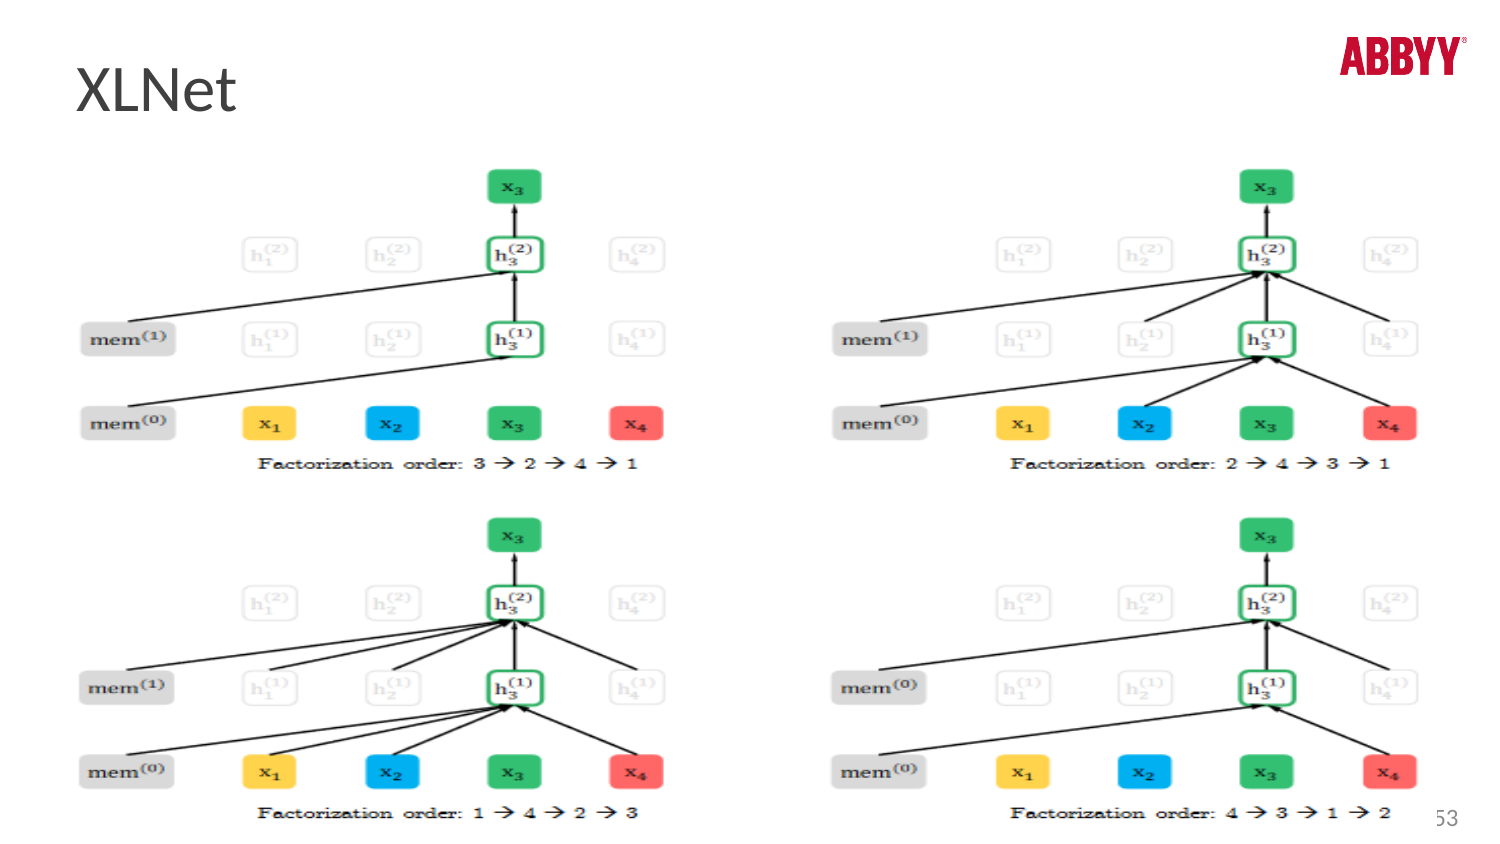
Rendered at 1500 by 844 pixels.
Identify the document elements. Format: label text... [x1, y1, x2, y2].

picture [40, 143, 1437, 830]
slide_number 53 [1441, 793, 1459, 830]
picture [1340, 37, 1467, 75]
title XLNet [76, 45, 1294, 141]
